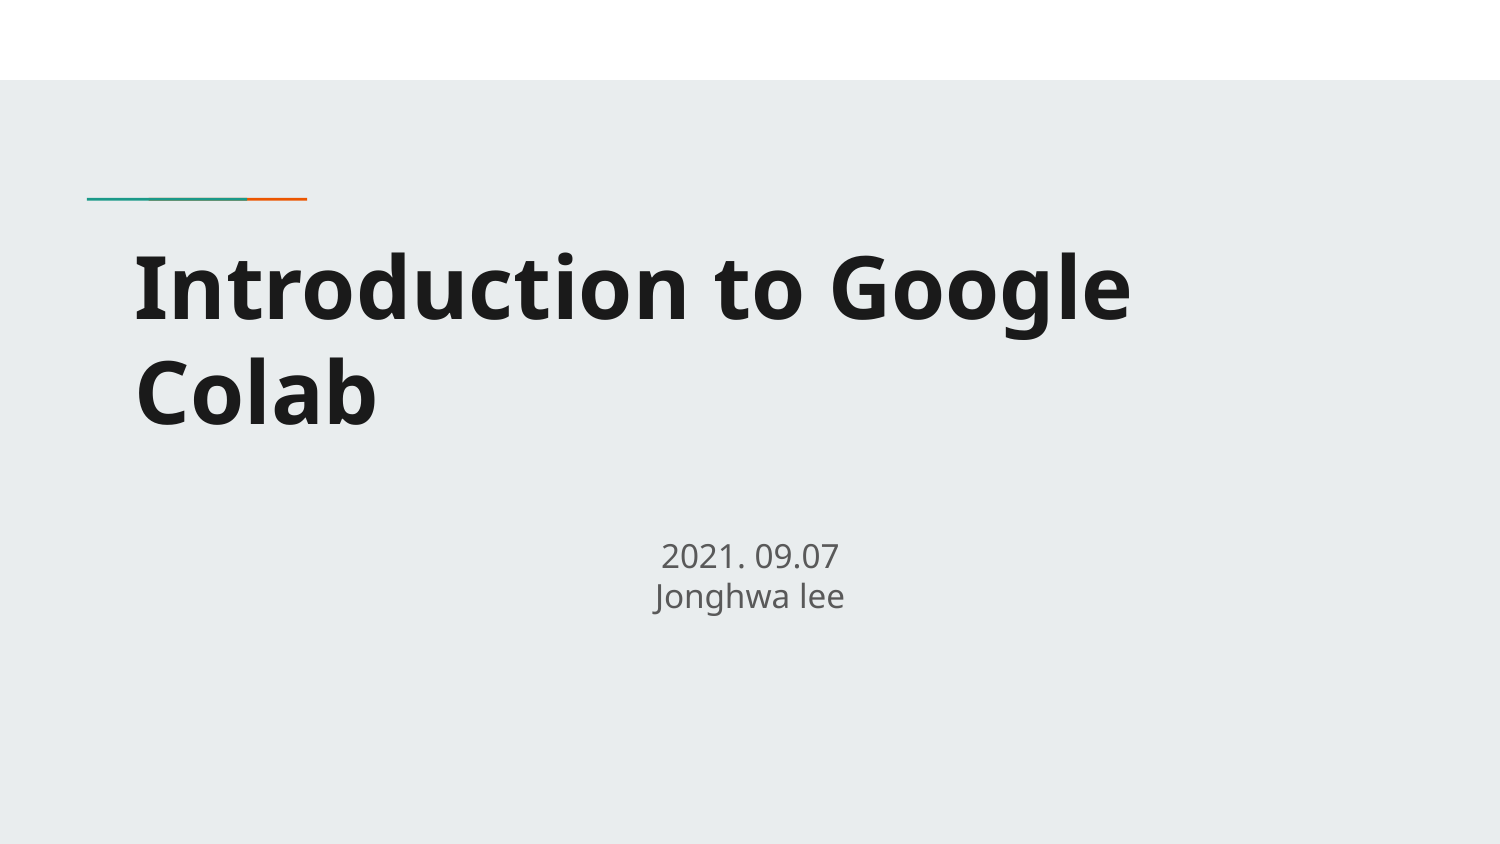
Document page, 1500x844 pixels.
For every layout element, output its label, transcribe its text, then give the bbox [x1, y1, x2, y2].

subtitle 2021. 09.07 Jonghwa lee [119, 520, 1381, 610]
title Introduction to Google Colab [119, 216, 1381, 490]
